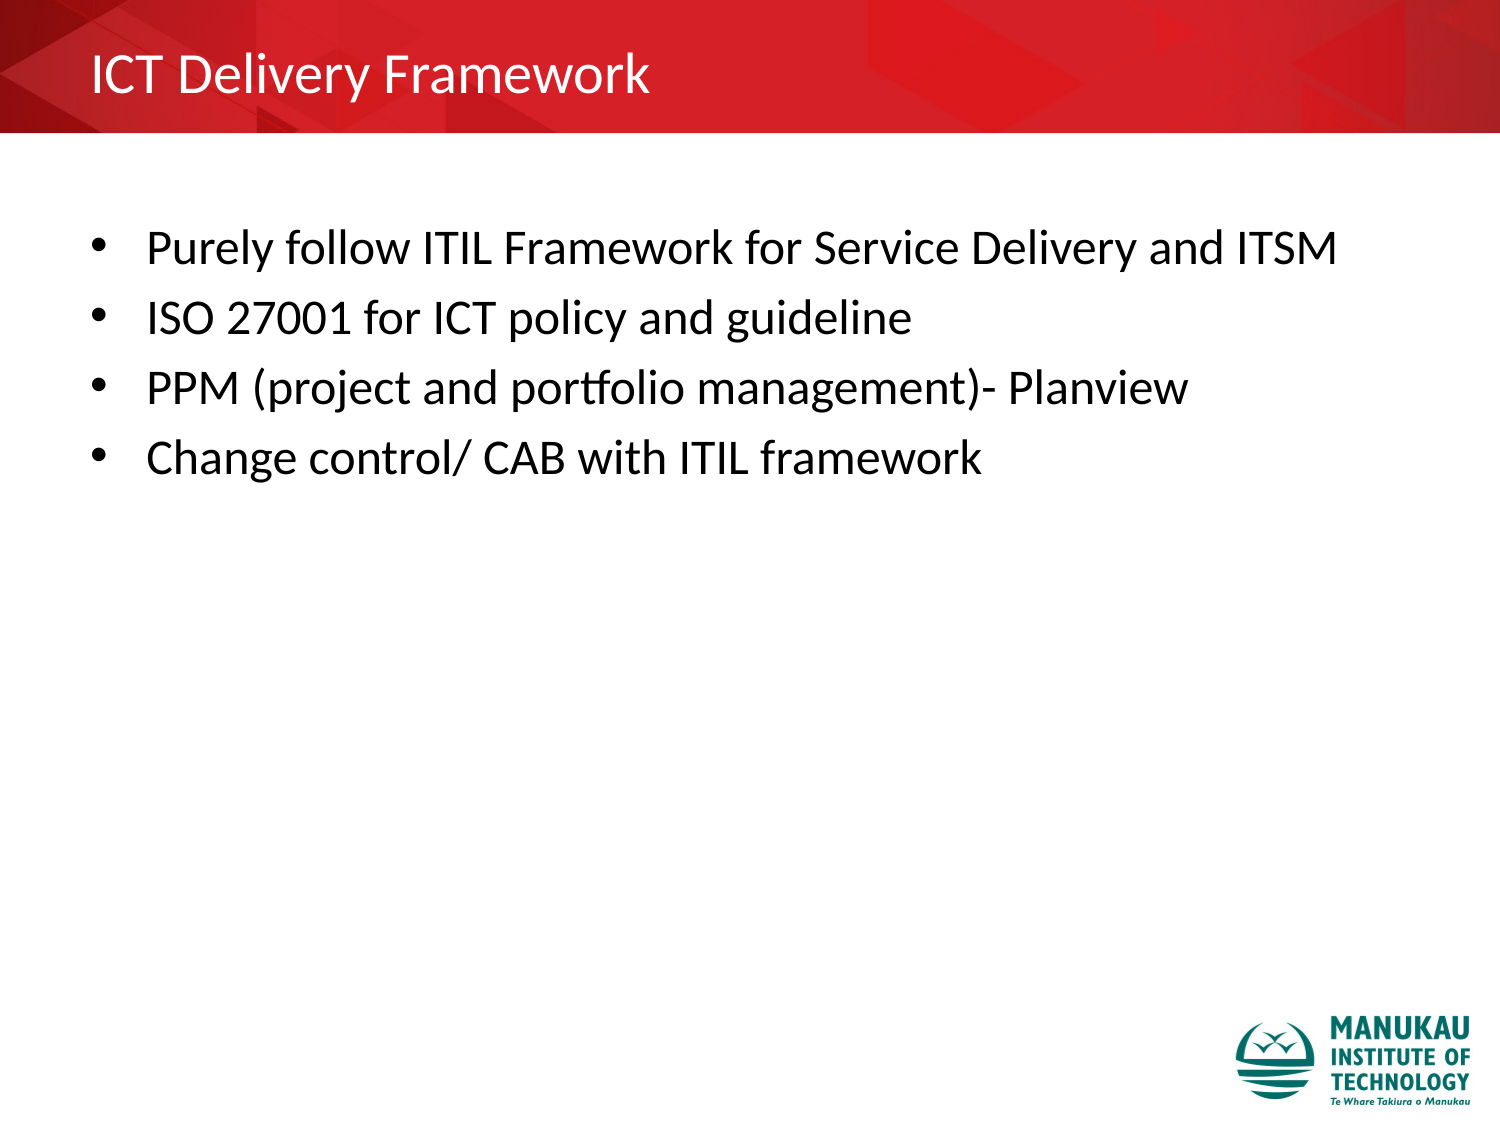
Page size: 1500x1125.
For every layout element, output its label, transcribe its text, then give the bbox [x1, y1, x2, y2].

title ICT Delivery Framework [75, 23, 1425, 118]
picture [0, 0, 1500, 1125]
list Purely follow ITIL Framework for Service Delivery and ITSM ISO 27001 for ICT policy and guideline PPM (project and portfolio management)- Planview Change control/ CAB with ITIL framework [75, 206, 1425, 985]
